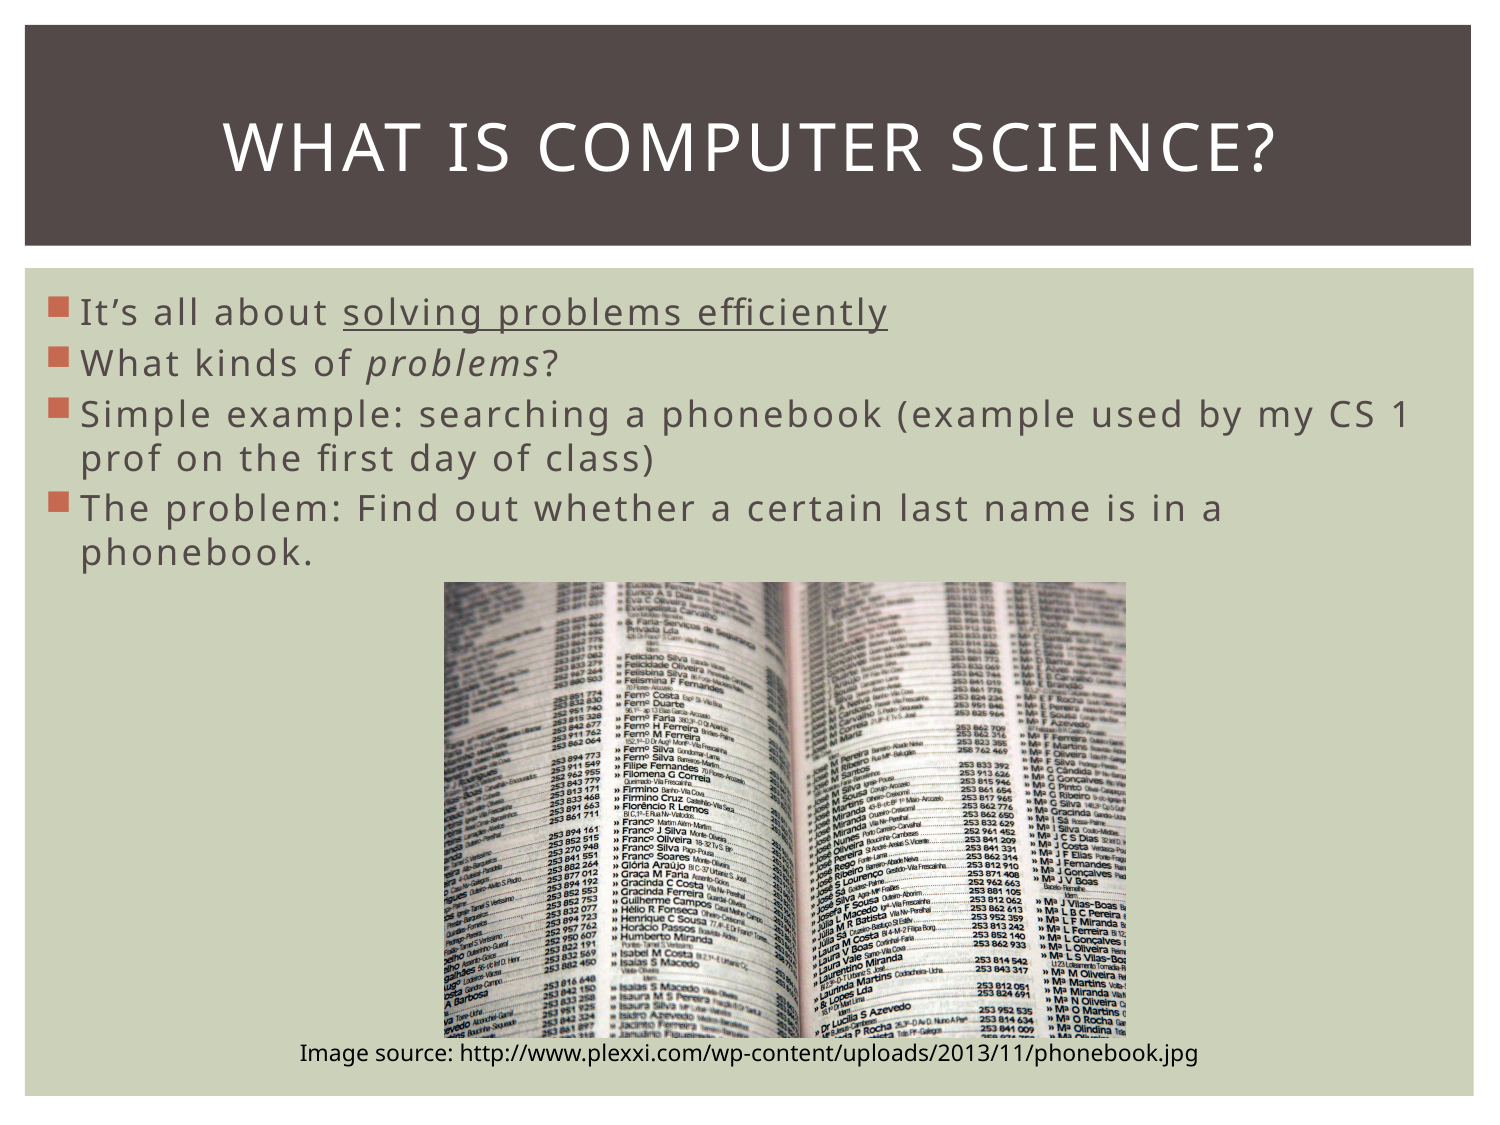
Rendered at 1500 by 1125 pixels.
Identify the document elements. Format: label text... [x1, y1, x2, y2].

text_box Image source: http://www.plexxi.com/wp-content/uploads/2013/11/phonebook.jpg [0, 1031, 1500, 1074]
picture [443, 582, 1127, 1038]
list It’s all about solving problems efficiently What kinds of problems? Simple example: searching a phonebook (example used by my CS 1 prof on the first day of class) The problem: Find out whether a certain last name is in a phonebook. [22, 281, 1476, 583]
title What is Computer Science? [62, 58, 1438, 232]
